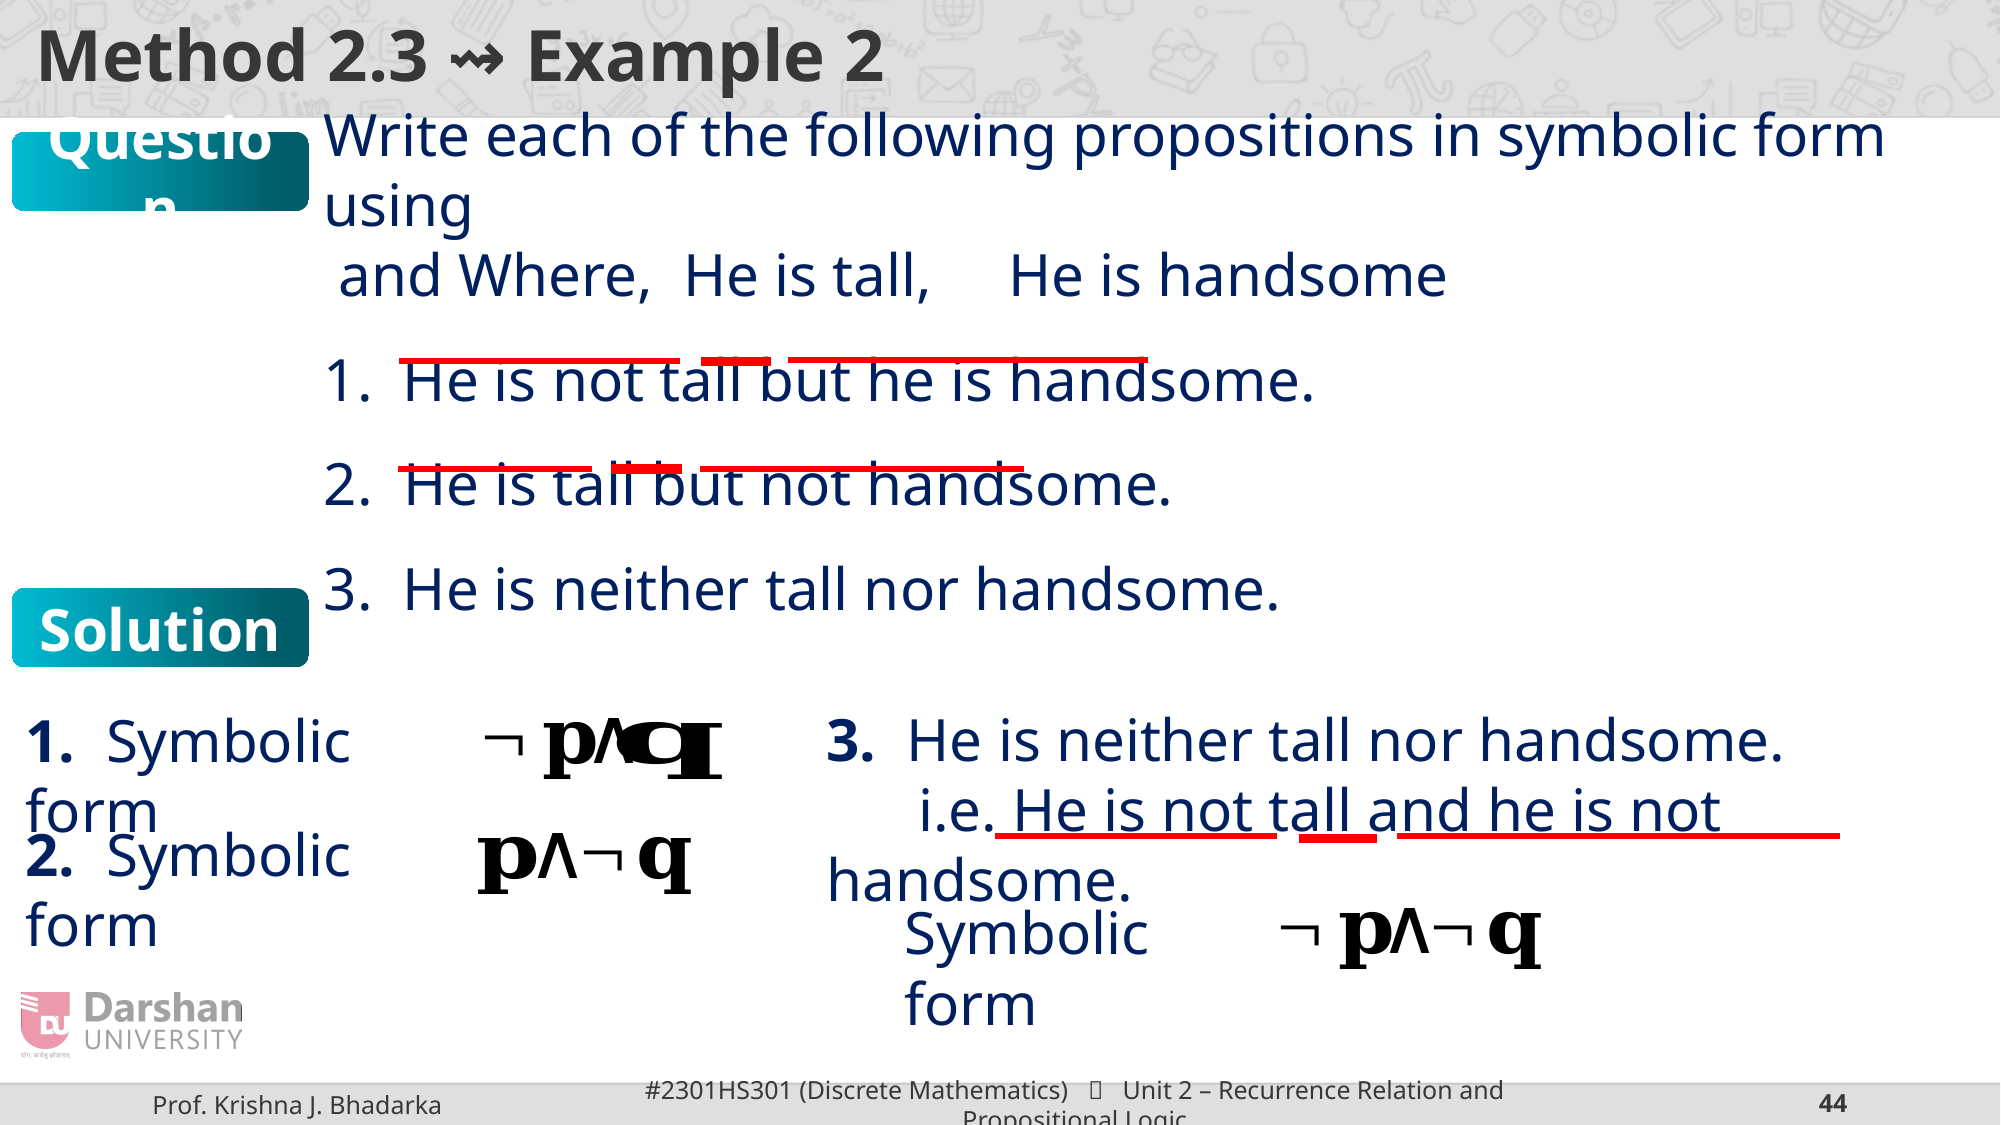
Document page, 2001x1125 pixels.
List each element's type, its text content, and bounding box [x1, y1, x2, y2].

text_box 3. He is neither tall nor handsome. i.e. He is not tall and he is not handsome. [811, 695, 1877, 921]
title Method 2.3 ⇝ Example 2 [0, 0, 2000, 117]
text_box Solution [12, 588, 310, 668]
table_header [21, 992, 242, 1059]
text_box Question [12, 131, 310, 212]
